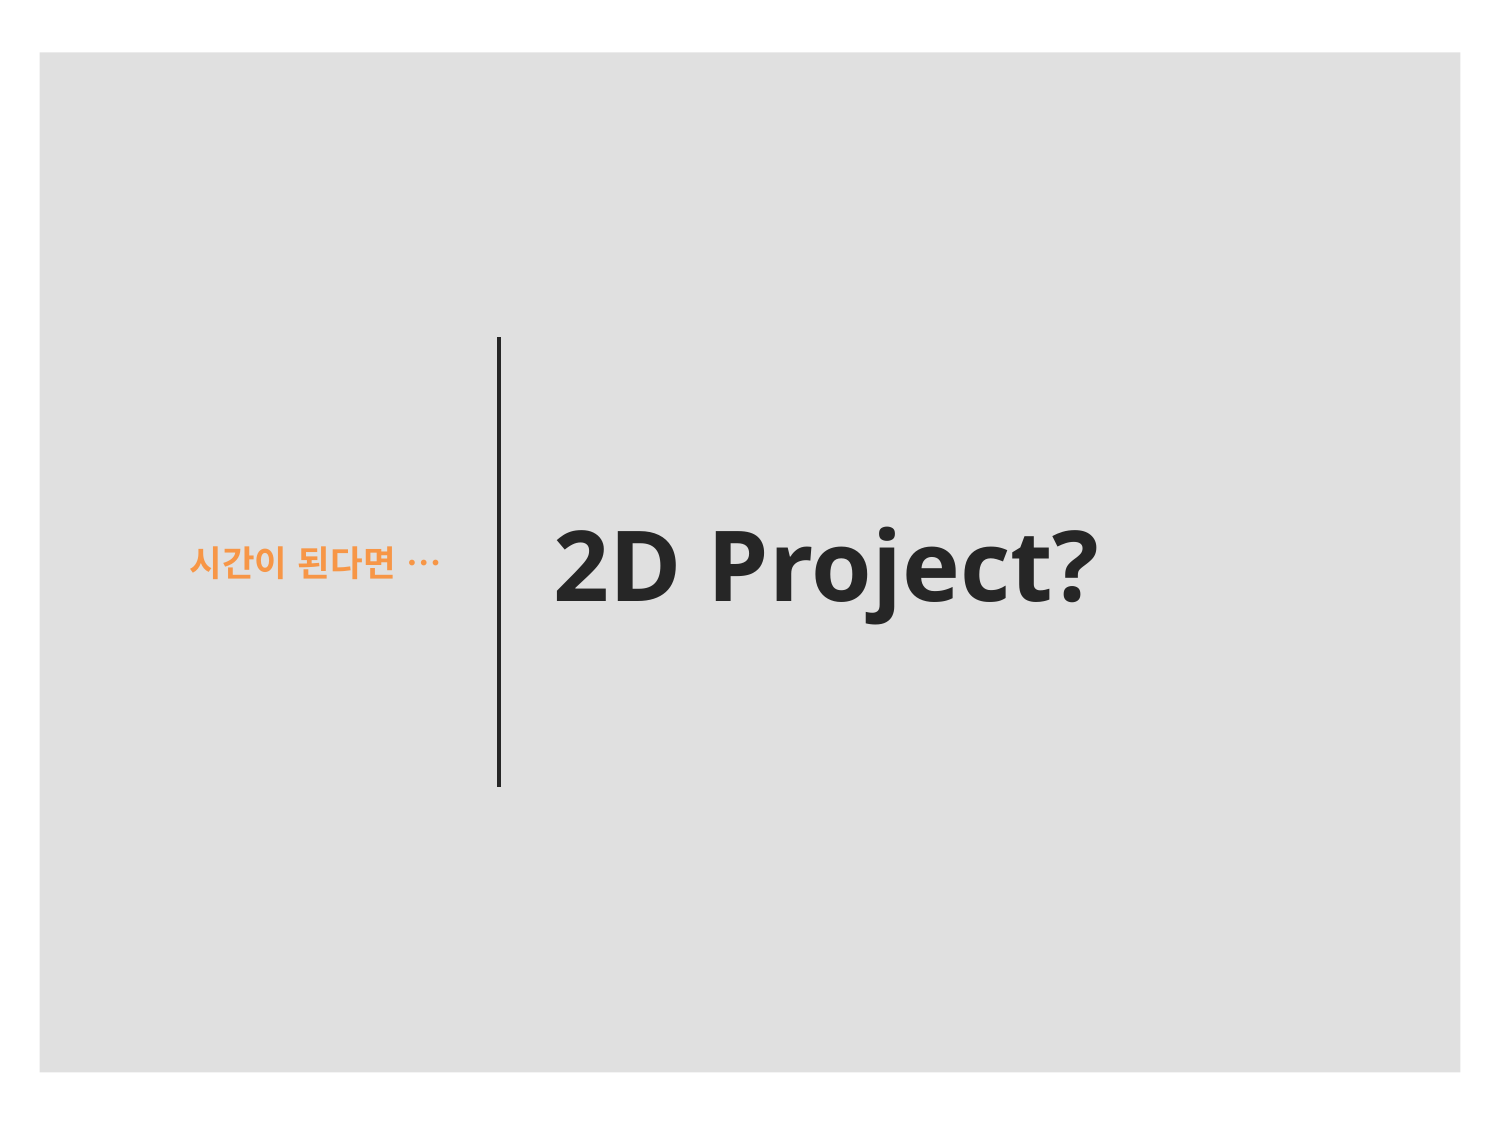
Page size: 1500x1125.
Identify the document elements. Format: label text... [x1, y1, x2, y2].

title 2D Project? [538, 158, 1372, 967]
text_box [37, 50, 1462, 1074]
subtitle 시간이 된다면 … [76, 158, 467, 967]
